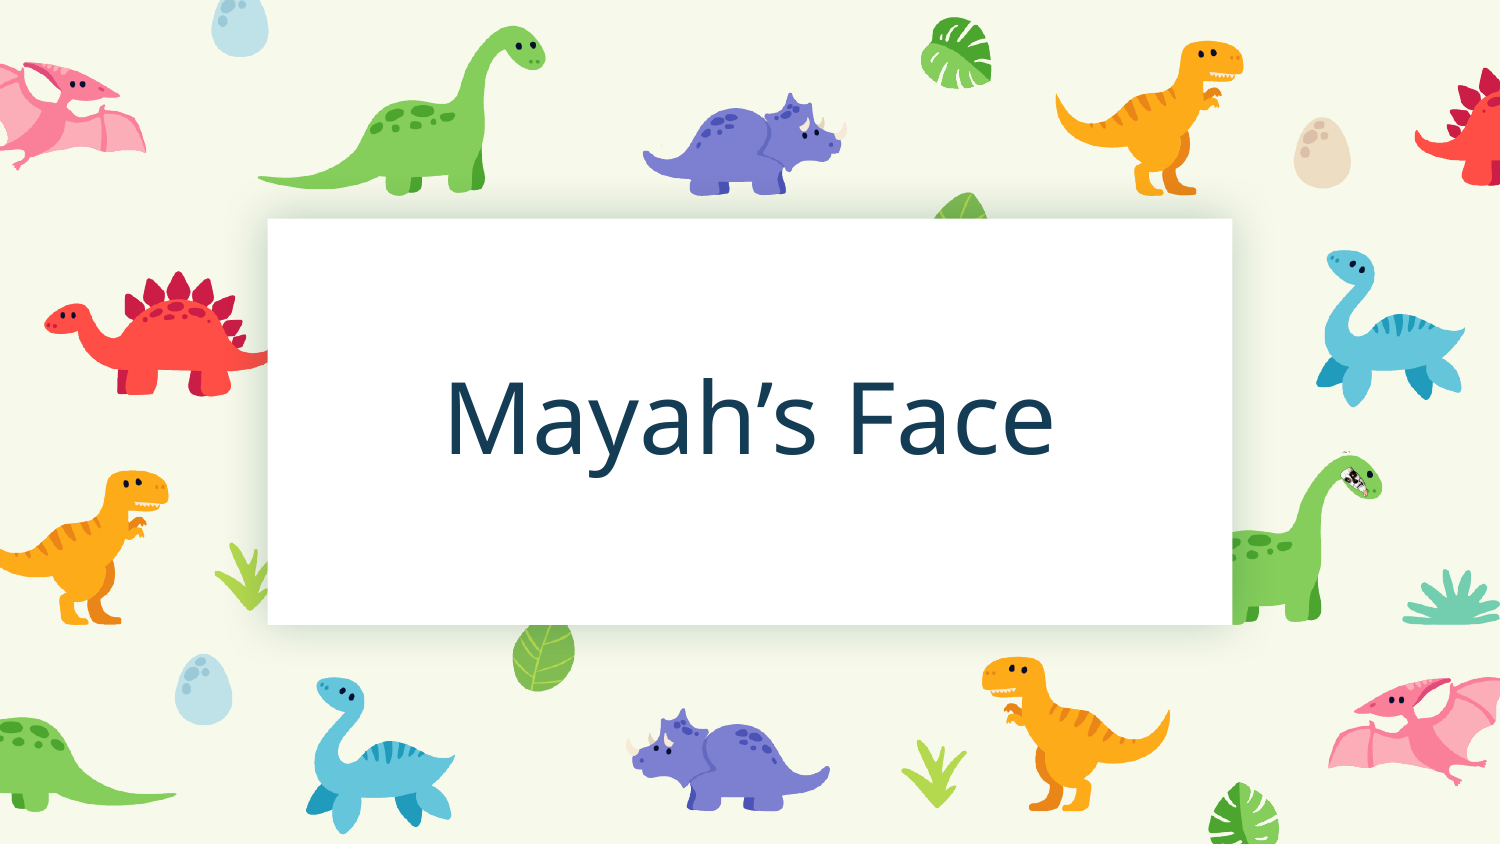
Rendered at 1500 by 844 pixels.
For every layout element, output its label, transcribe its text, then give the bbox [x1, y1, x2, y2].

picture [0, 0, 1500, 844]
title Mayah’s Face [300, 245, 1200, 599]
